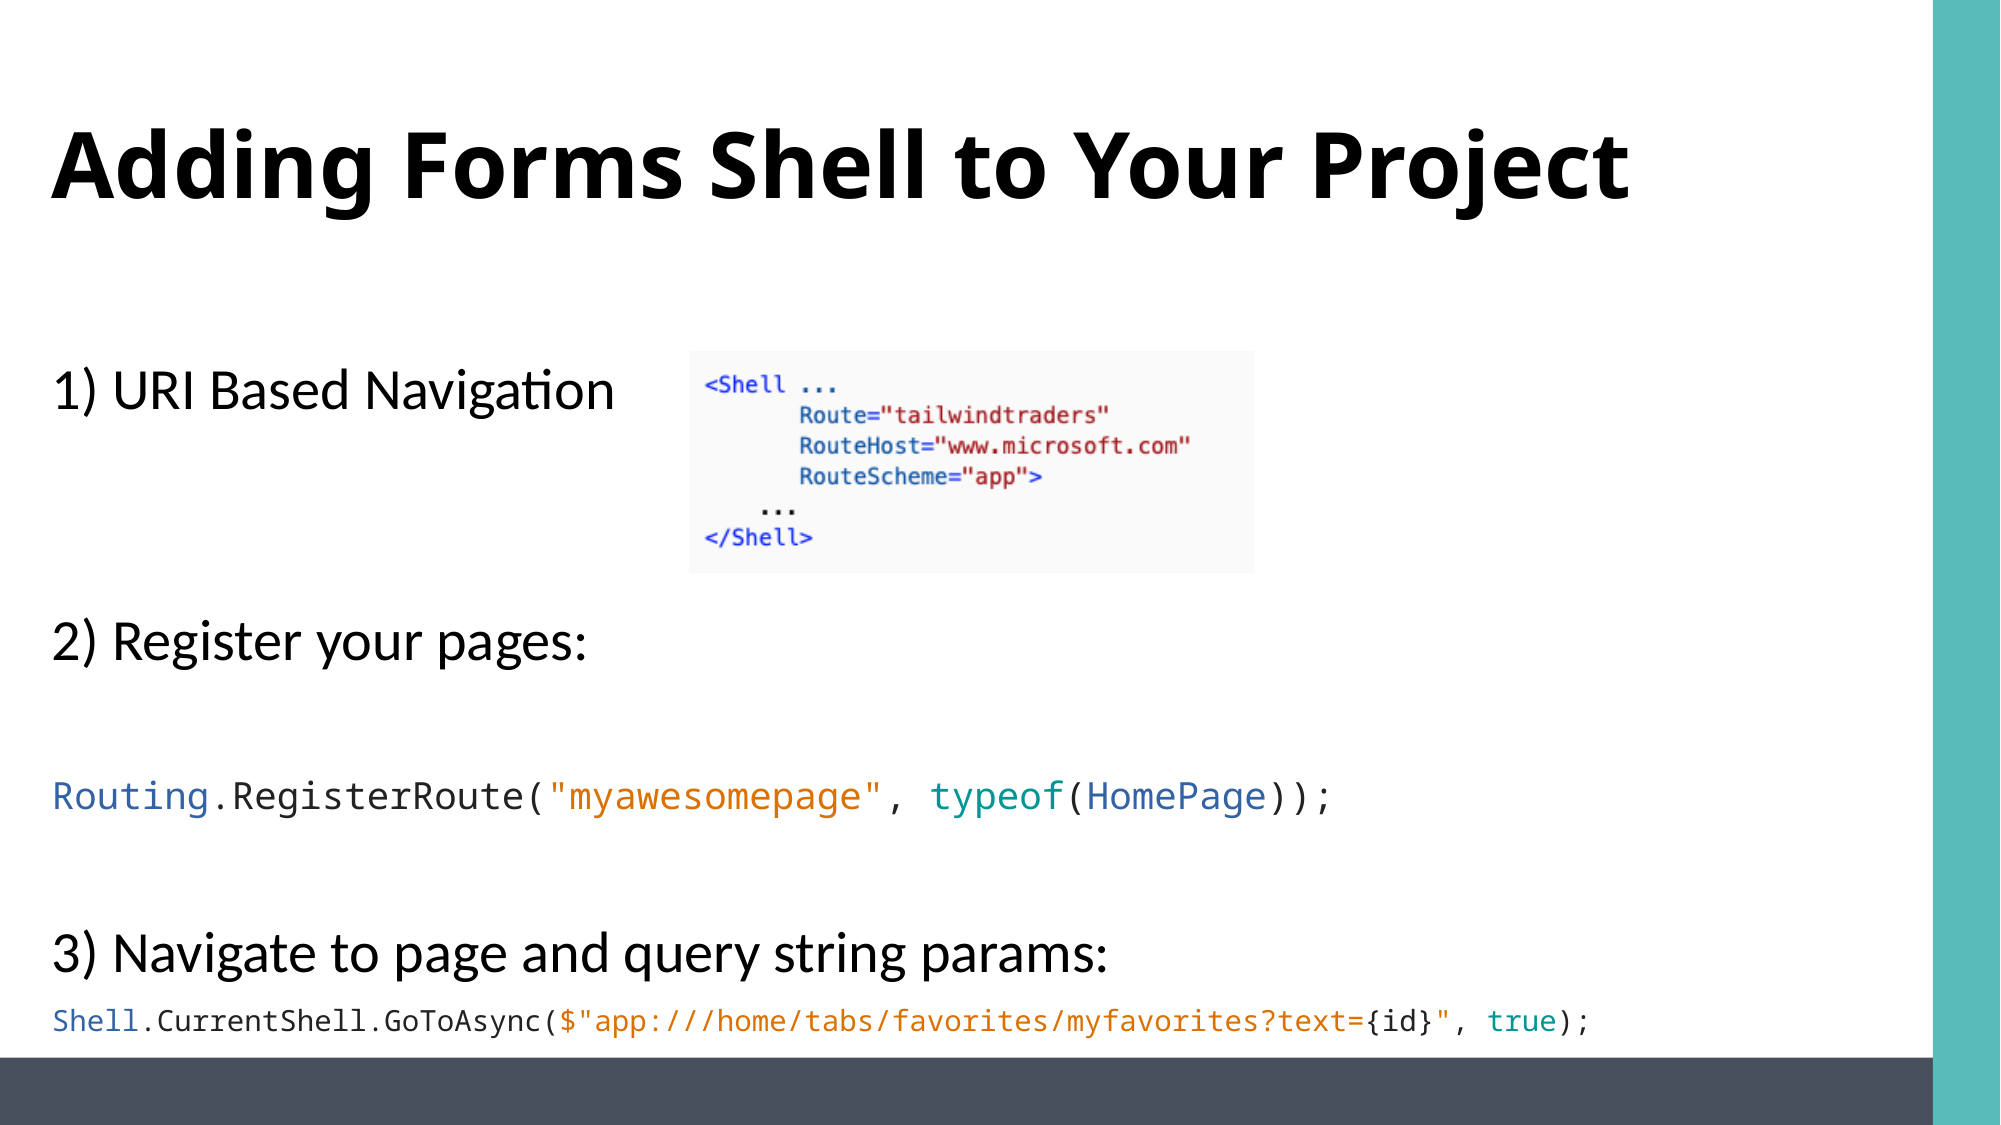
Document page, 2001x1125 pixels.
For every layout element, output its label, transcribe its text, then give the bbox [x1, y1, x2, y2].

picture [689, 351, 1255, 573]
text_box Adding Forms Shell to Your Project [36, 59, 1762, 278]
text_box [0, 1056, 1932, 1125]
text_box 1) URI Based Navigation 2) Register your pages: Routing.RegisterRoute("myawesomepage", typeof(HomePage)); 3) Navigate to page and query string params: Shell.CurrentShell.GoToAsync($"app:///home/tabs/favorites/myfavorites?text={id}", true); [36, 351, 1762, 1056]
text_box [1932, 0, 2000, 1125]
